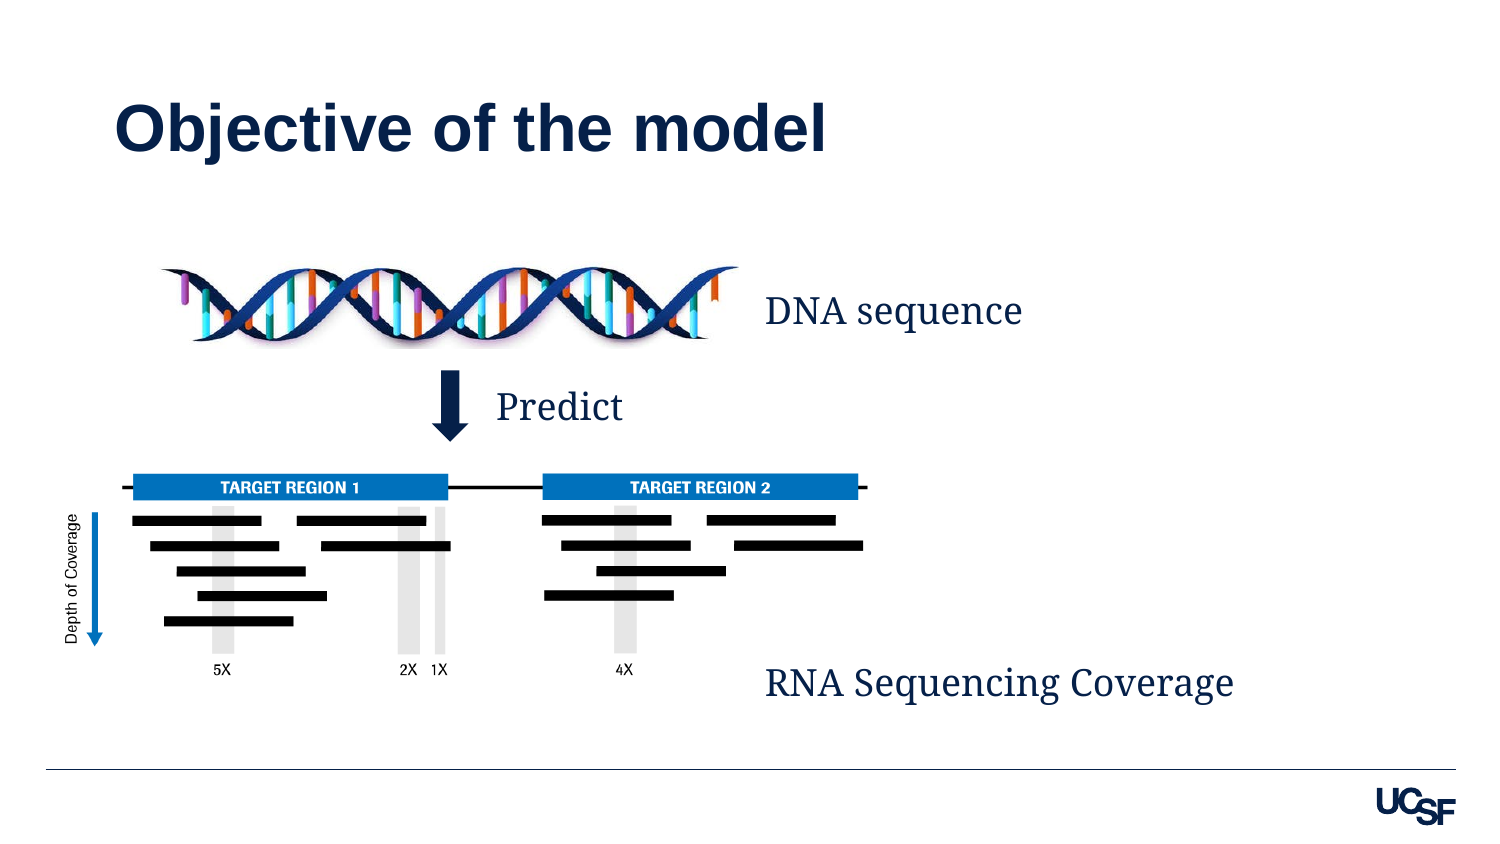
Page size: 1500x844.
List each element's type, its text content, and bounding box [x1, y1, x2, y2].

text_box RNA Sequencing Coverage [749, 651, 1500, 712]
picture [150, 253, 751, 349]
text_box [431, 370, 469, 441]
picture [43, 441, 891, 707]
text_box Predict [481, 375, 1232, 436]
text_box DNA sequence [751, 279, 1500, 340]
text_box Objective of the model [99, 77, 1364, 172]
